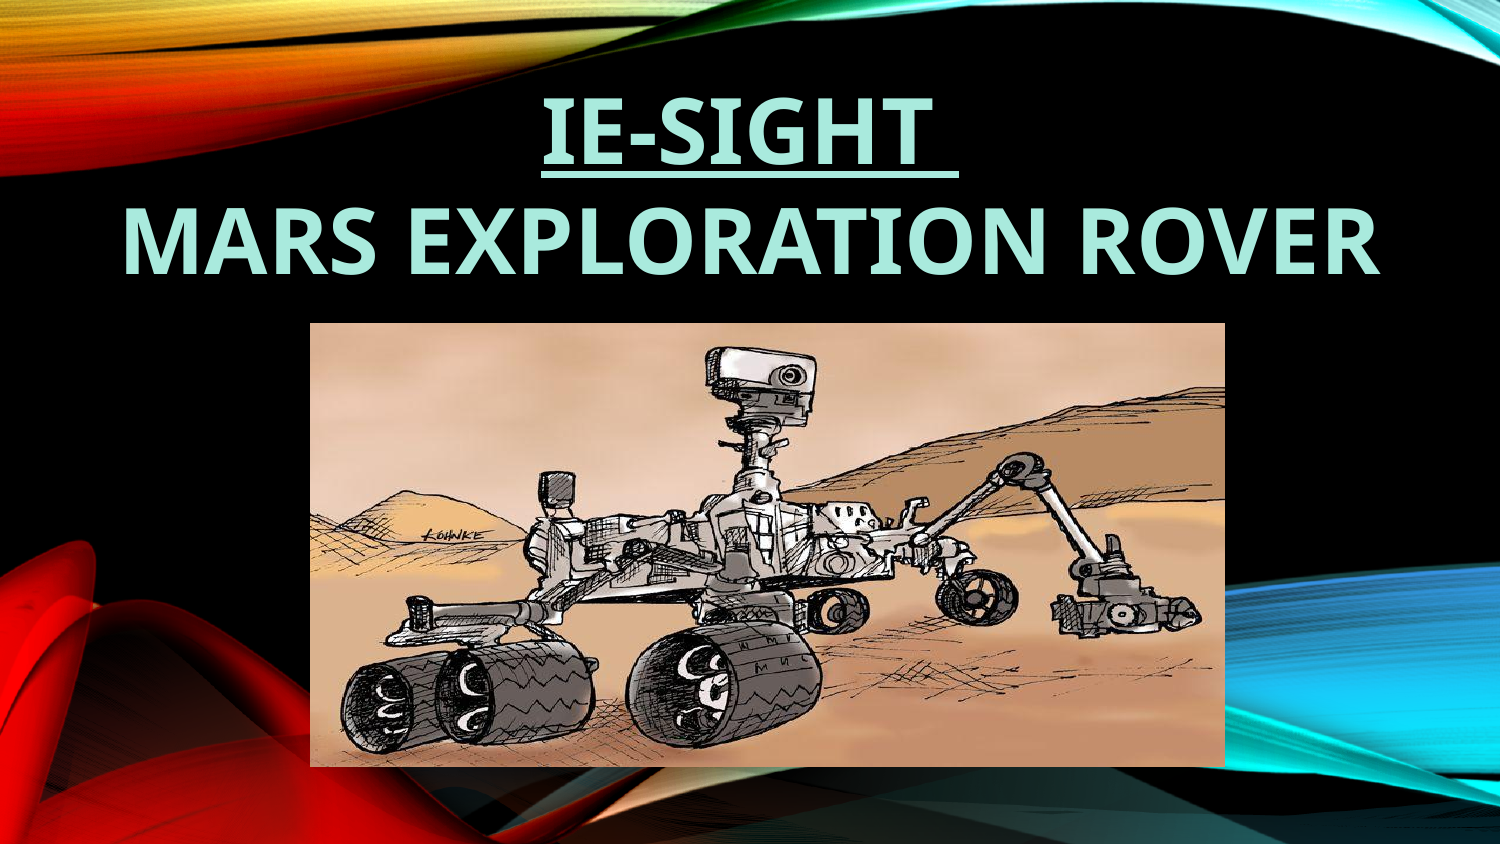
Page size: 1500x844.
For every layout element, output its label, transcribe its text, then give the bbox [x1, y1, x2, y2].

title IE-SIGHT MARS EXPLORATION ROVER [96, 64, 1404, 299]
picture [0, 0, 1500, 178]
picture [0, 323, 1500, 844]
